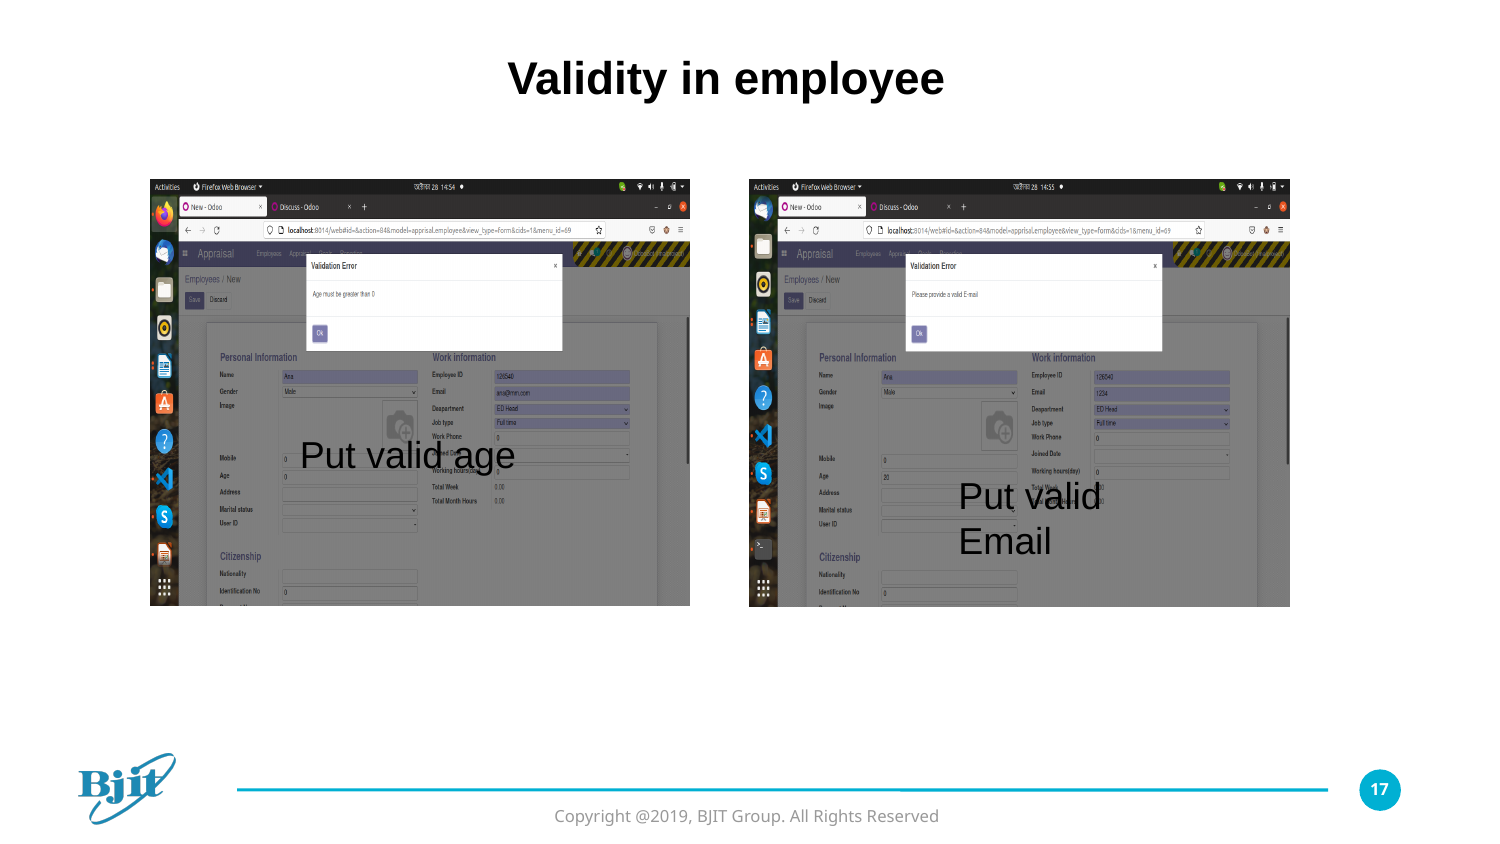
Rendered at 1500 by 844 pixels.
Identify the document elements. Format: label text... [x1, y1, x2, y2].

picture [749, 179, 1291, 607]
picture [149, 179, 691, 606]
text_box Validity in employee [103, 40, 1397, 113]
picture [78, 753, 176, 825]
